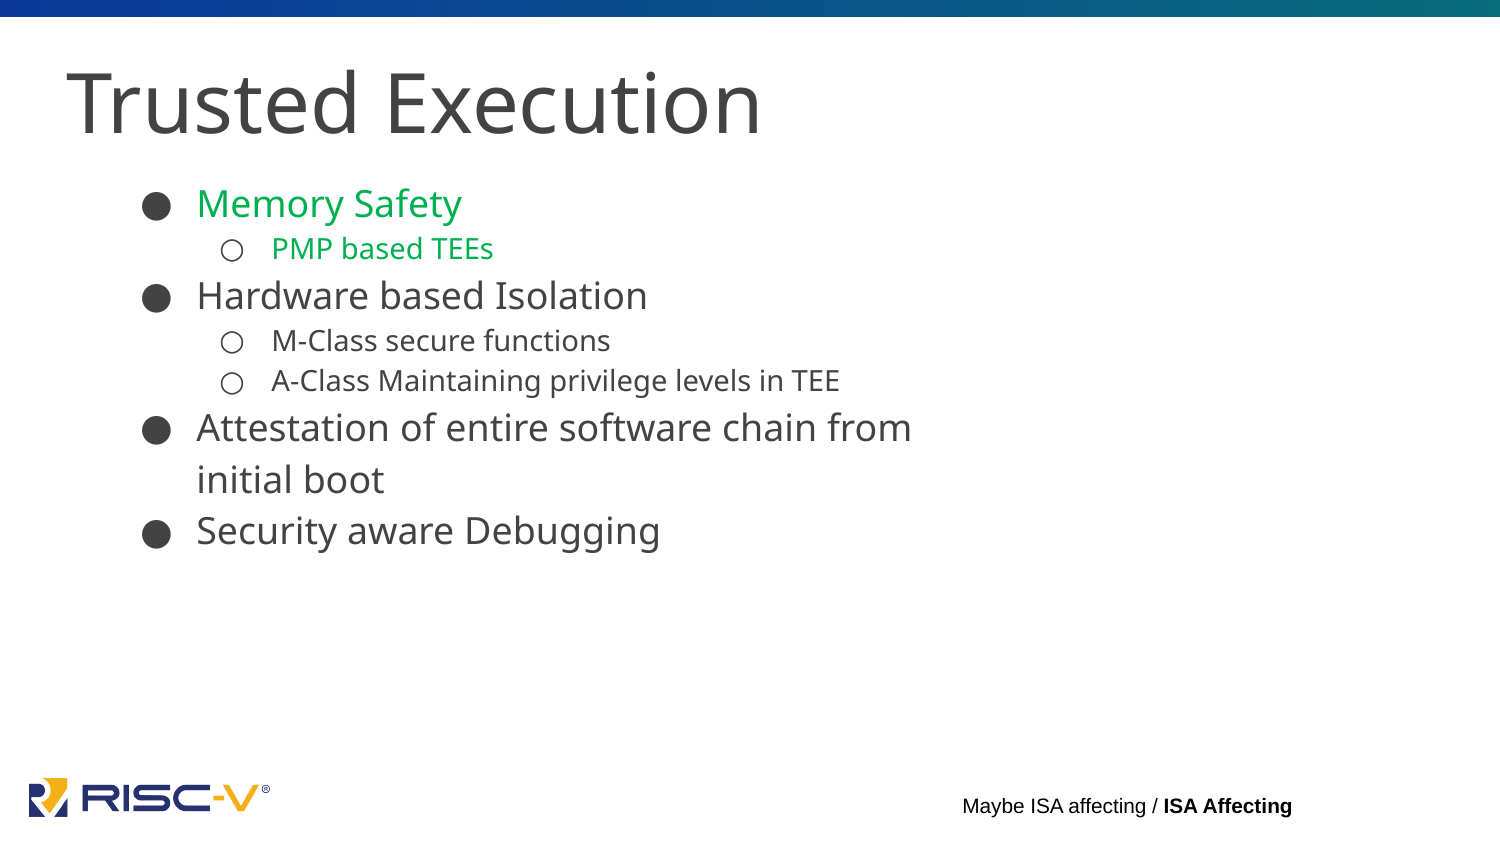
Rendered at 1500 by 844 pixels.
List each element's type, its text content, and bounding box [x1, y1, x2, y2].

title Trusted Execution [51, 35, 1449, 159]
picture [29, 778, 270, 817]
text_box Maybe ISA affecting / ISA Affecting [947, 785, 1500, 825]
list Memory Safety PMP based TEEs Hardware based Isolation M-Class secure functions A-Class Maintaining privilege levels in TEE Attestation of entire software chain from initial boot Security aware Debugging [106, 158, 1005, 758]
